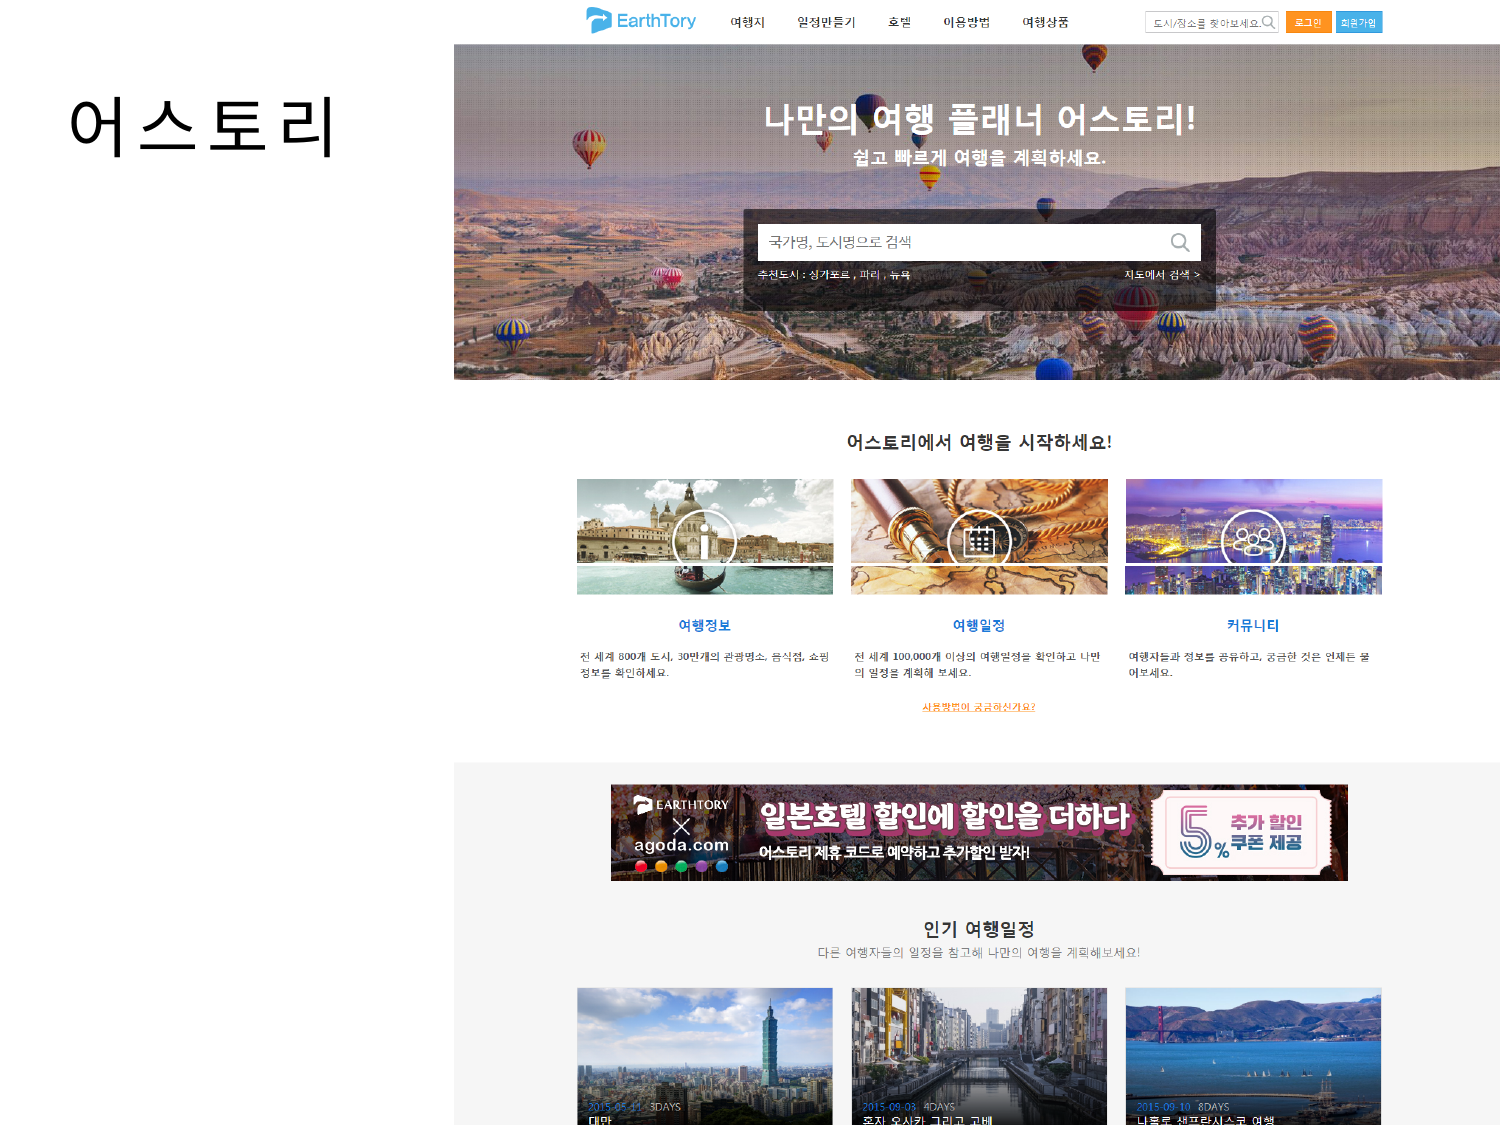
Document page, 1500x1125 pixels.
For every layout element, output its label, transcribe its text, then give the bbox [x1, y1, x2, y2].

text_box 어스토리 [53, 78, 449, 173]
picture [454, 566, 1500, 1125]
picture [454, 0, 1500, 563]
